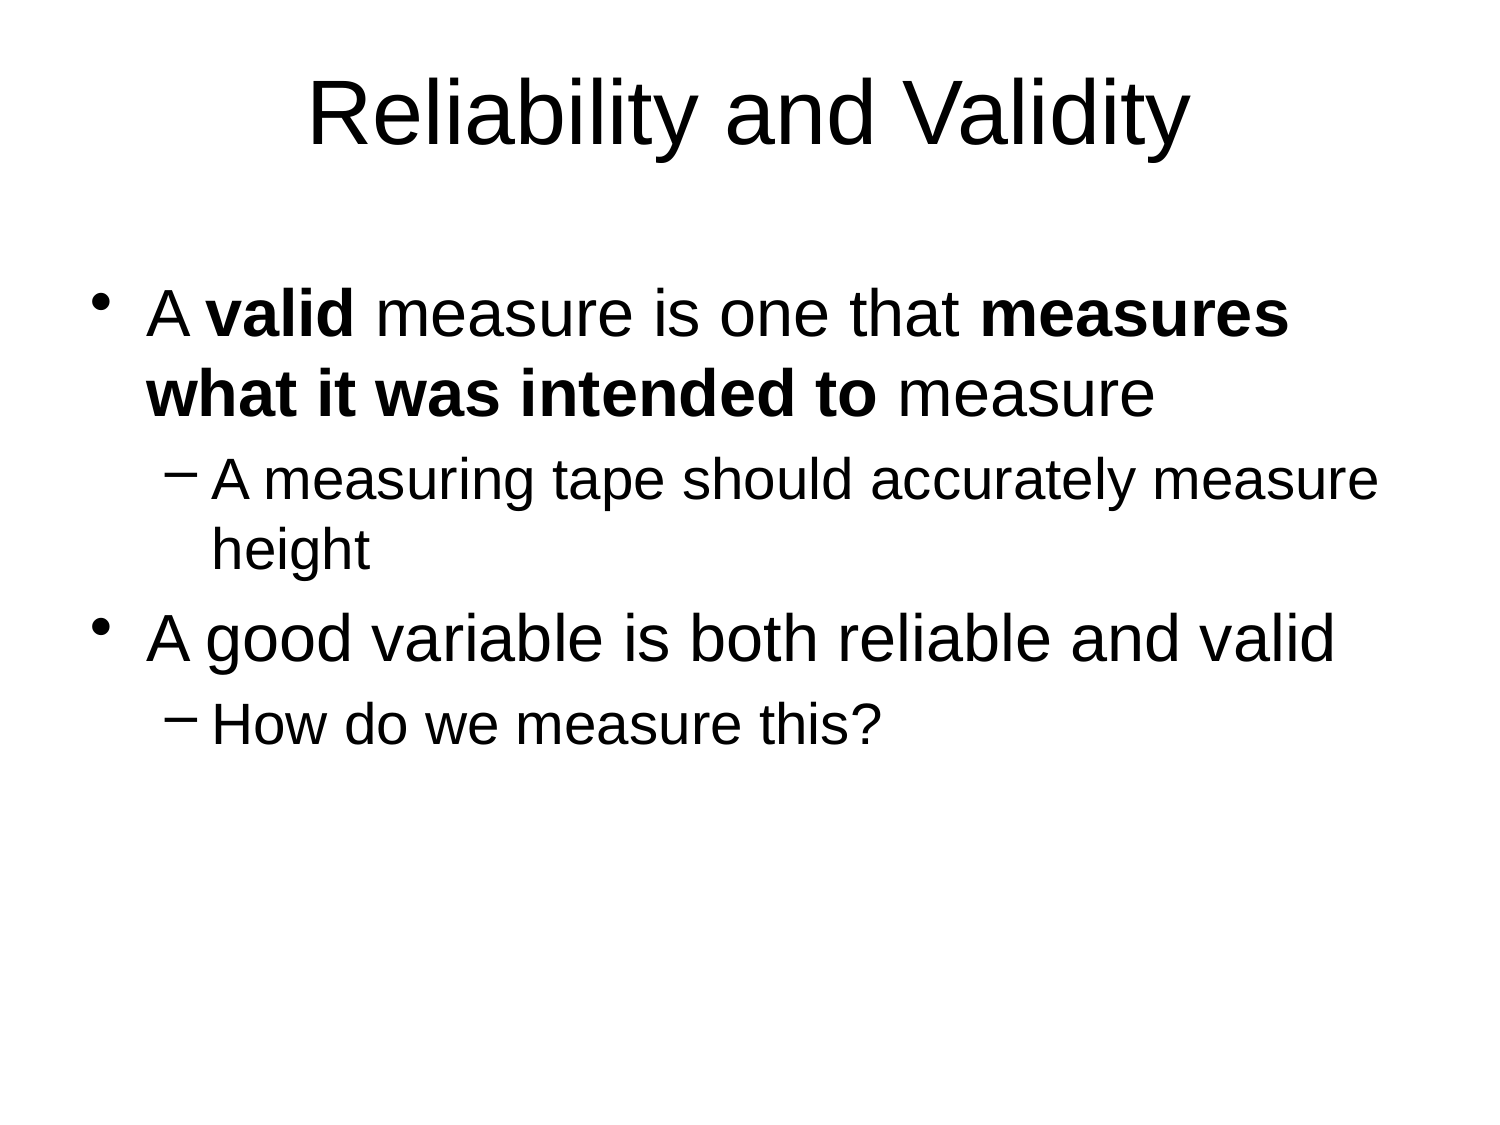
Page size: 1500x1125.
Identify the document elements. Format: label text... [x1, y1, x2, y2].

title Reliability and Validity [75, 45, 1425, 233]
list A valid measure is one that measures what it was intended to measure A measuring tape should accurately measure height A good variable is both reliable and valid How do we measure this? [75, 262, 1425, 1005]
